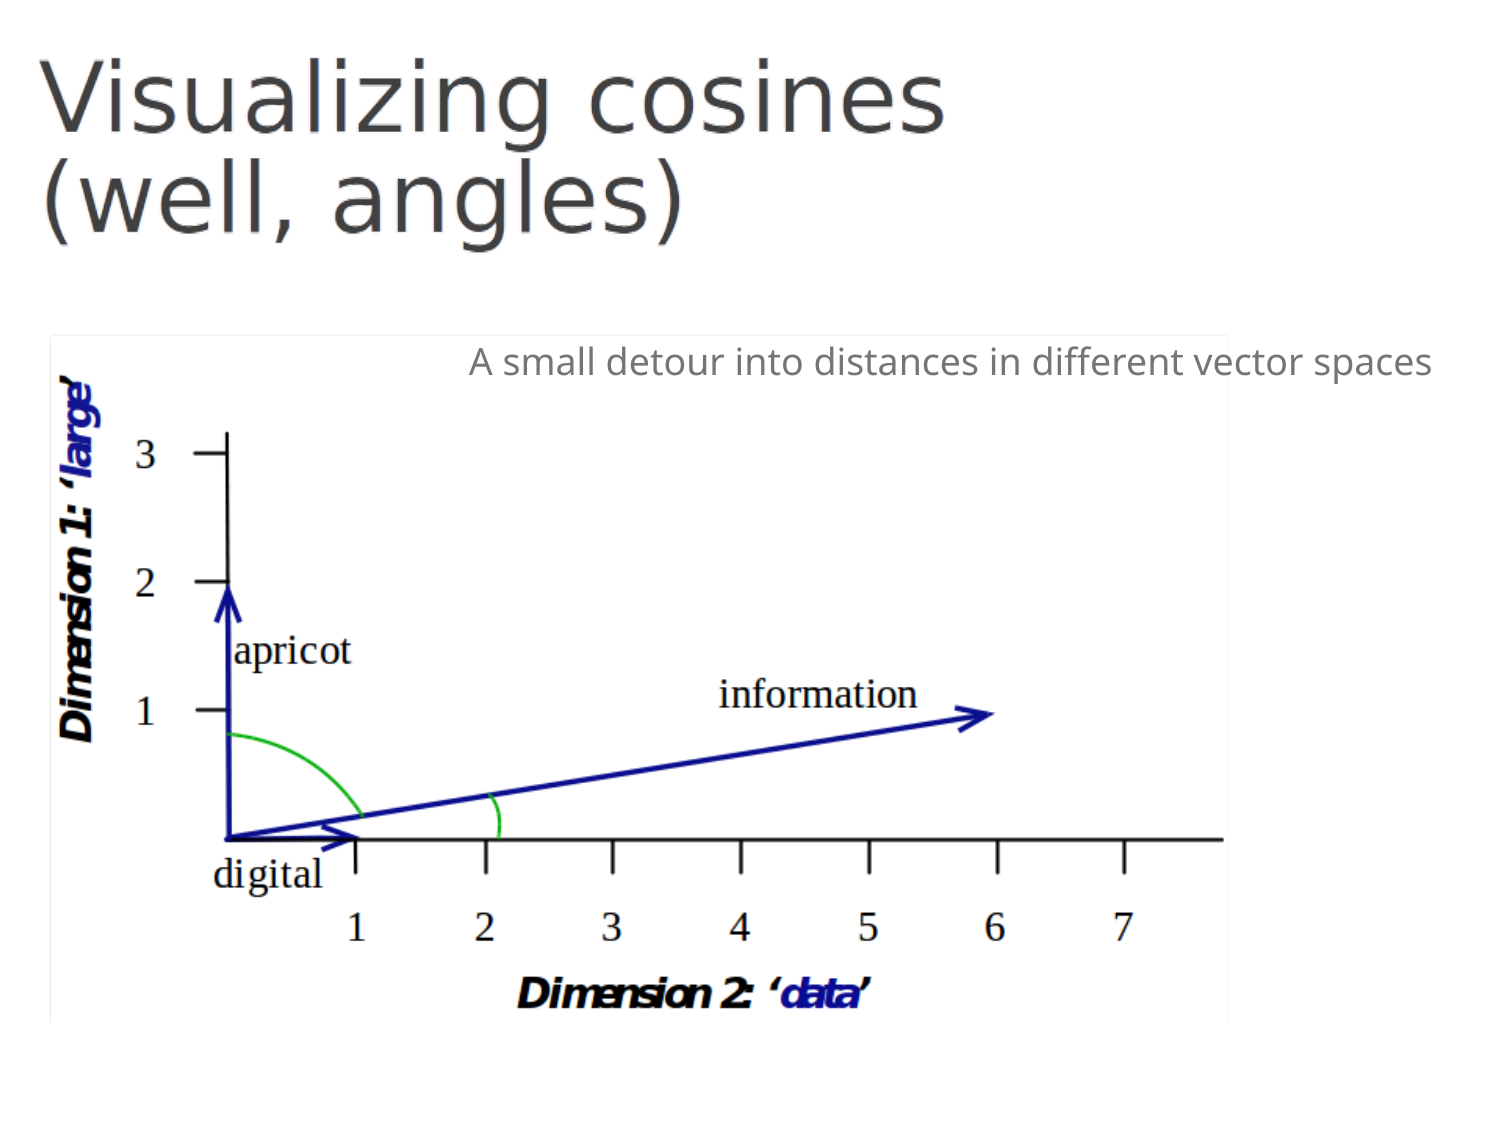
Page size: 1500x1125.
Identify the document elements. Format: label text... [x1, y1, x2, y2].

text_box A small detour into distances in different vector spaces [1252, 323, 1472, 442]
picture [24, 24, 1249, 1024]
